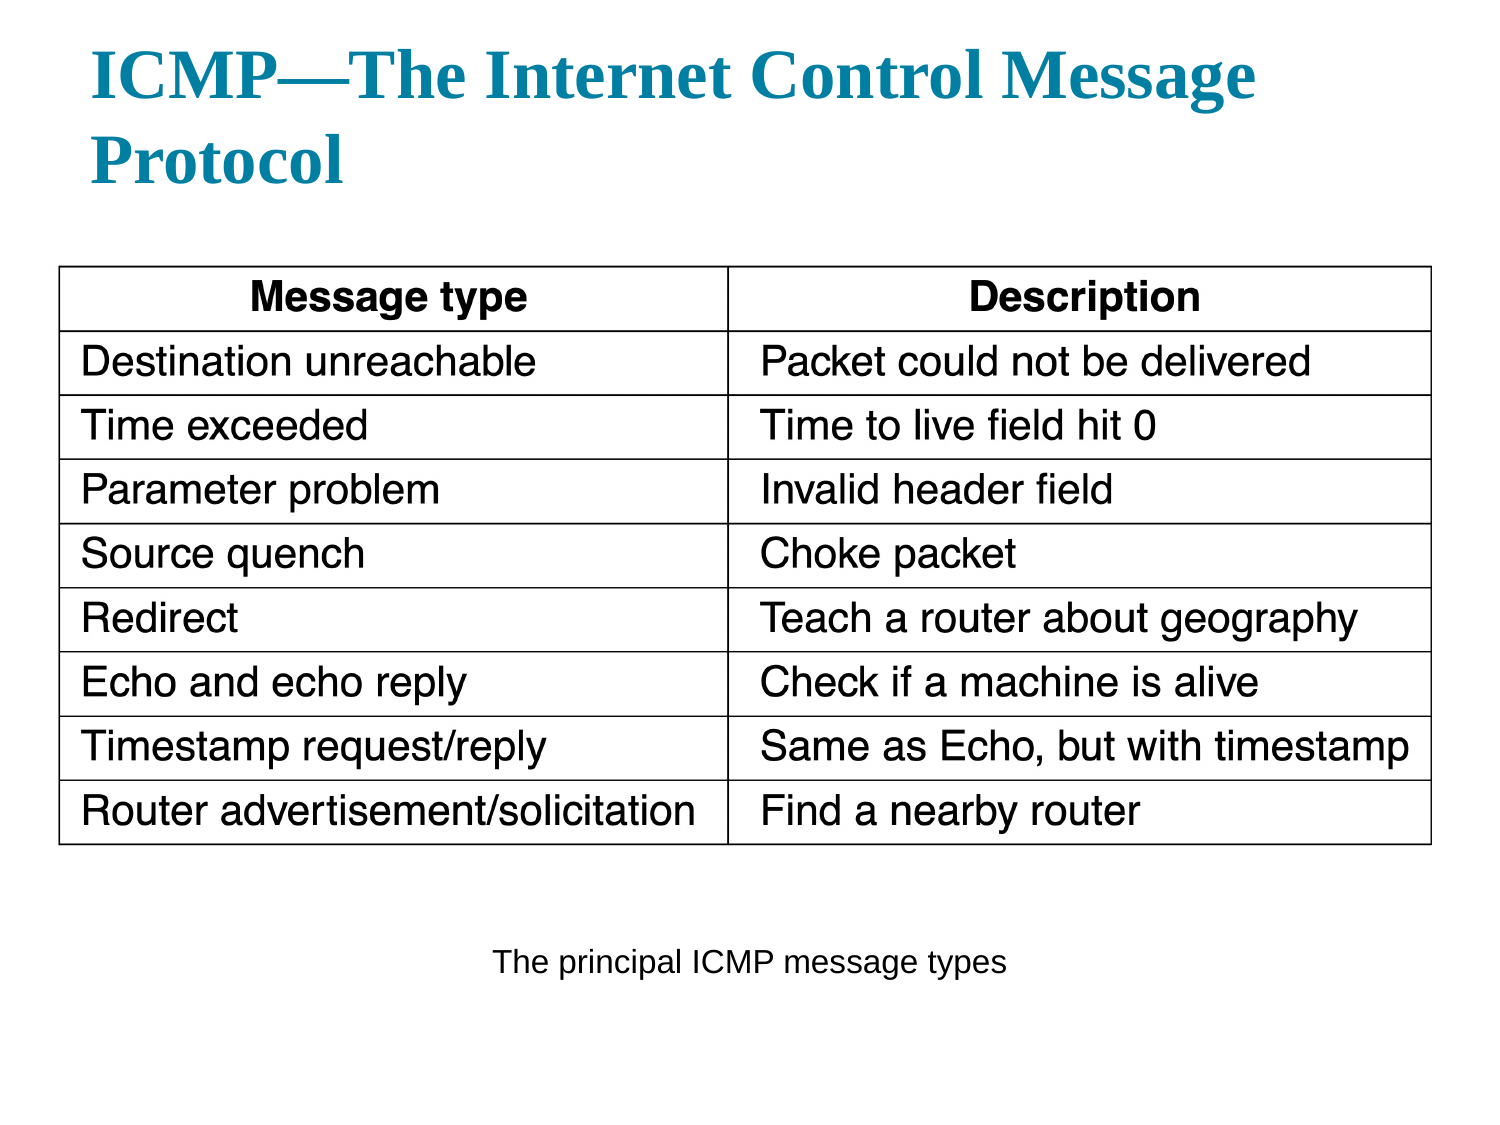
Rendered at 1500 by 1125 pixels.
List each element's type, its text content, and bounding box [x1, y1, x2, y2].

title ICMP—The Internet Control Message Protocol [75, 37, 1425, 213]
list The principal ICMP message types [75, 882, 1425, 996]
picture [44, 250, 1456, 875]
